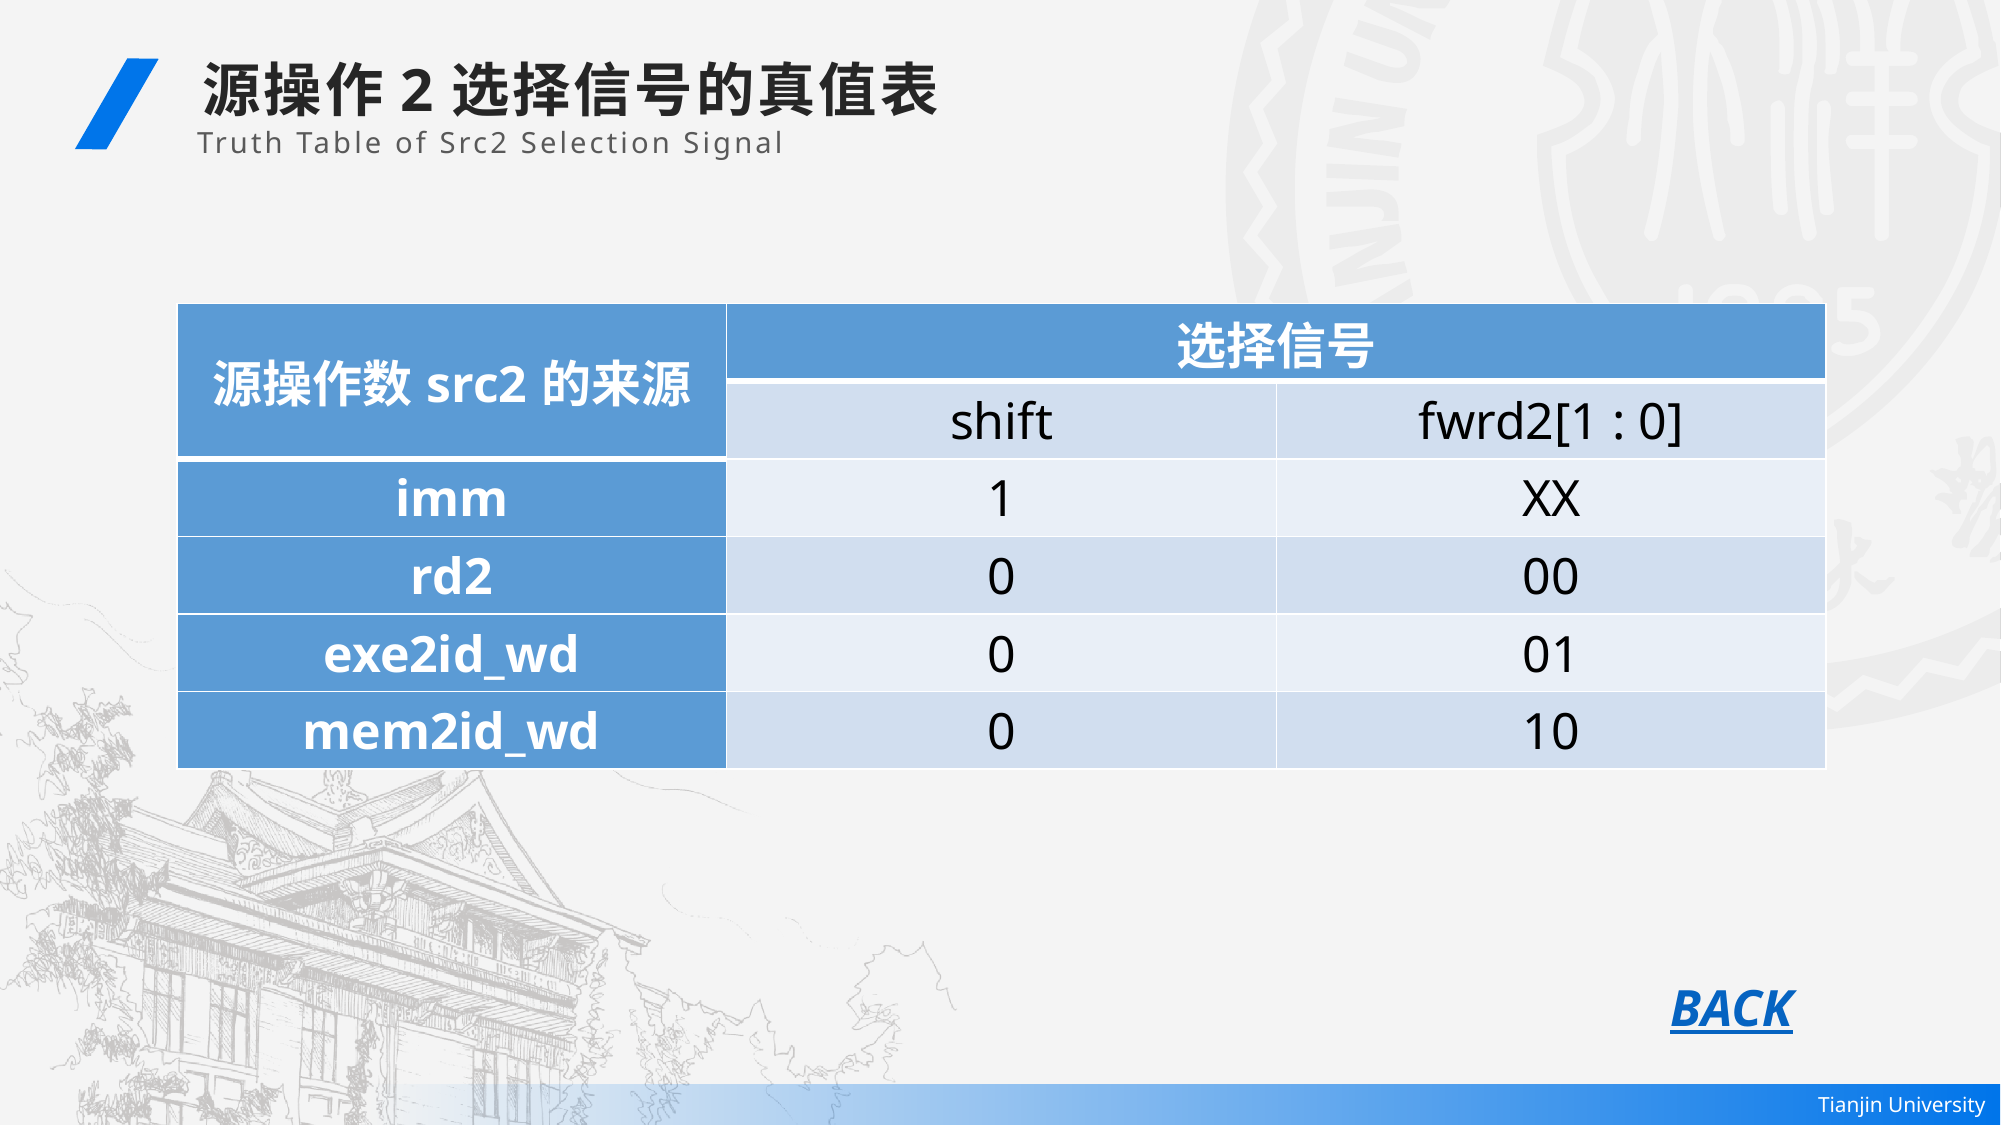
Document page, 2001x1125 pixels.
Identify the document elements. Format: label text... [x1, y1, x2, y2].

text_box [98, 45, 946, 168]
table_cell shift [727, 384, 1276, 458]
table_cell mem2id_wd [178, 692, 726, 768]
table_cell 0 [727, 537, 1276, 613]
table_cell fwrd2[1 : 0] [1277, 384, 1825, 458]
table_cell 1 [727, 460, 1276, 536]
text_box BACK [1629, 968, 1834, 1052]
table_cell 0 [727, 615, 1276, 691]
table_cell 01 [1277, 615, 1825, 691]
table_cell 00 [1277, 537, 1825, 613]
table_cell 10 [1277, 692, 1825, 768]
table_cell XX [1277, 460, 1825, 536]
table_cell 0 [727, 692, 1276, 768]
table_header 源操作数src2的来源 [178, 304, 726, 456]
table_cell imm [178, 462, 726, 536]
table_cell rd2 [178, 537, 726, 613]
table_header 选择信号 [727, 304, 1825, 378]
text_box [74, 109, 98, 150]
table_cell exe2id_wd [178, 615, 726, 691]
